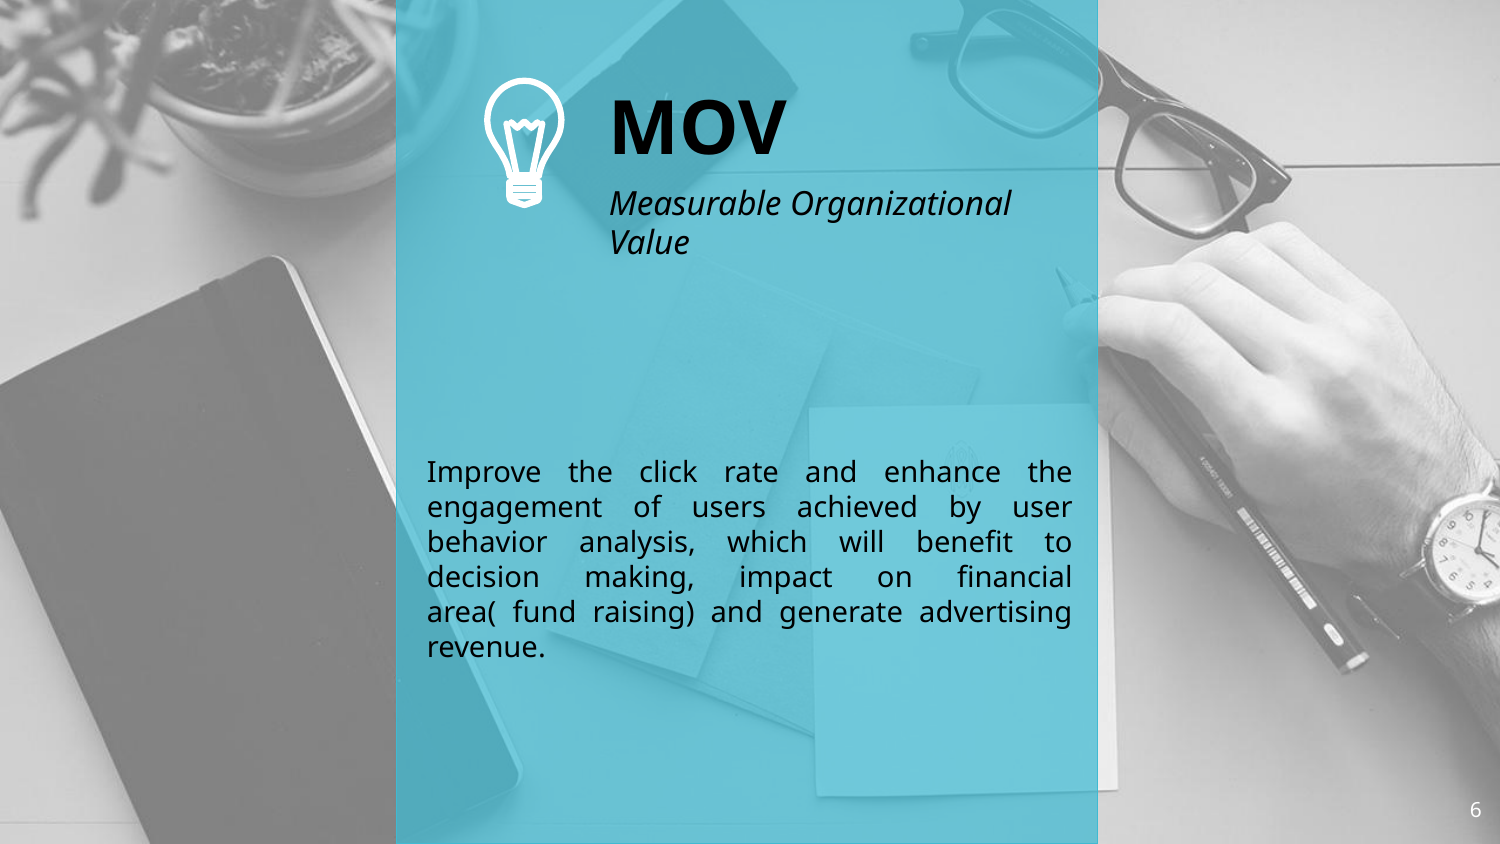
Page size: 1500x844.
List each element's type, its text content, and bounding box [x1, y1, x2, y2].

text_box Improve the click rate and enhance the engagement of users achieved by user behavior analysis, which will benefit to decision making, impact on financial area( fund raising) and generate advertising revenue. [412, 446, 1088, 671]
text_box [396, 0, 1098, 844]
picture [1098, 0, 1500, 844]
slide_number 6 [1308, 782, 1497, 827]
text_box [486, 80, 562, 206]
text_box MOV Measurable Organizational Value [594, 71, 1088, 269]
picture [0, 0, 396, 844]
